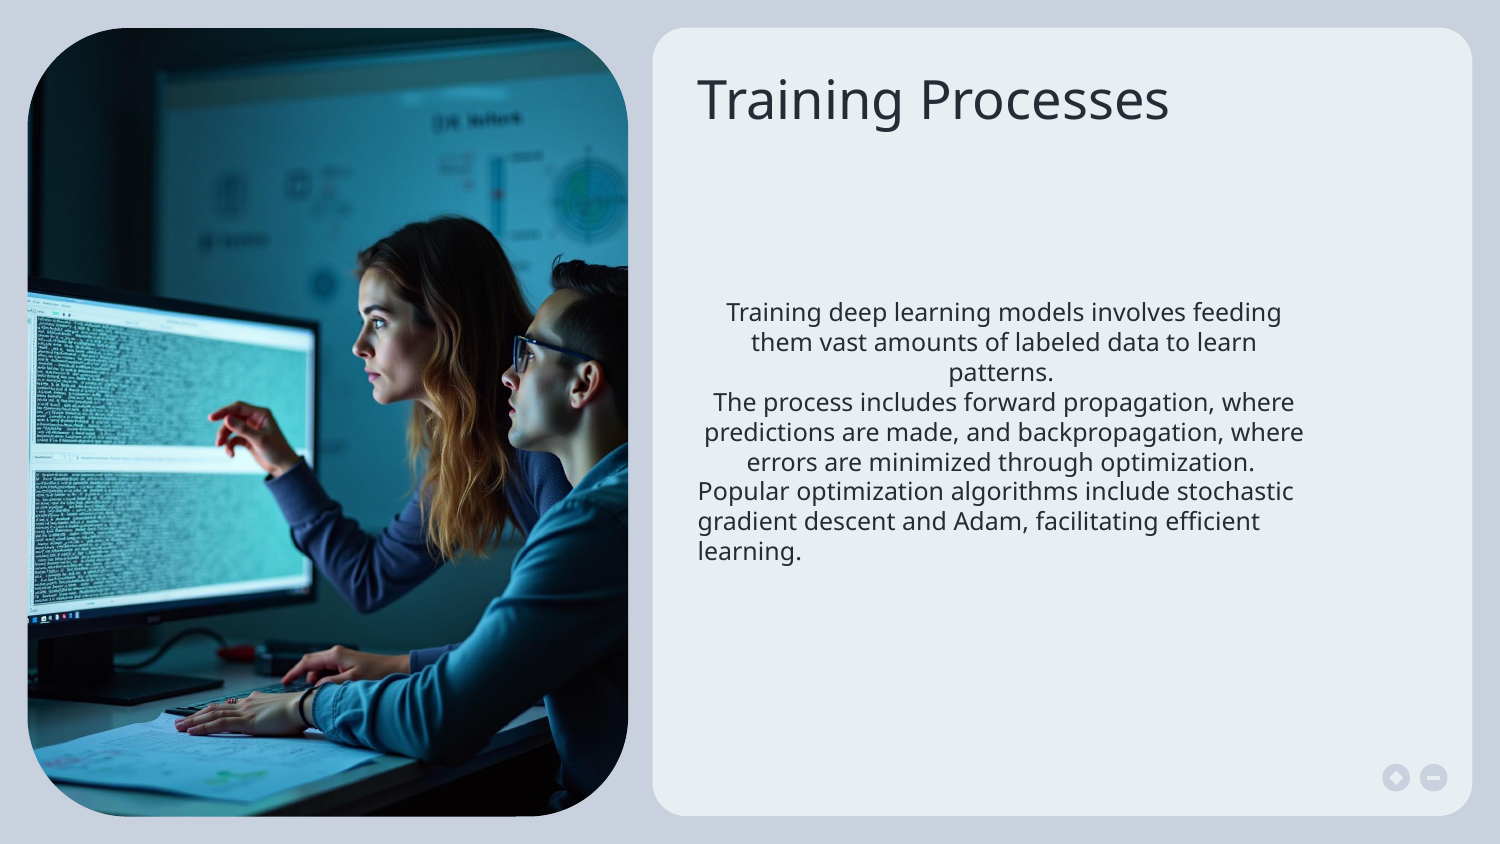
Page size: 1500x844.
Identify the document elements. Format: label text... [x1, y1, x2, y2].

title Training Processes [682, 50, 1450, 263]
subtitle Training deep learning models involves feeding them vast amounts of labeled data to learn patterns. The process includes forward propagation, where predictions are made, and backpropagation, where errors are minimized through optimization. Popular optimization algorithms include stochastic gradient descent and Adam, facilitating efficient learning. [682, 281, 1327, 680]
text_box [27, 28, 629, 817]
